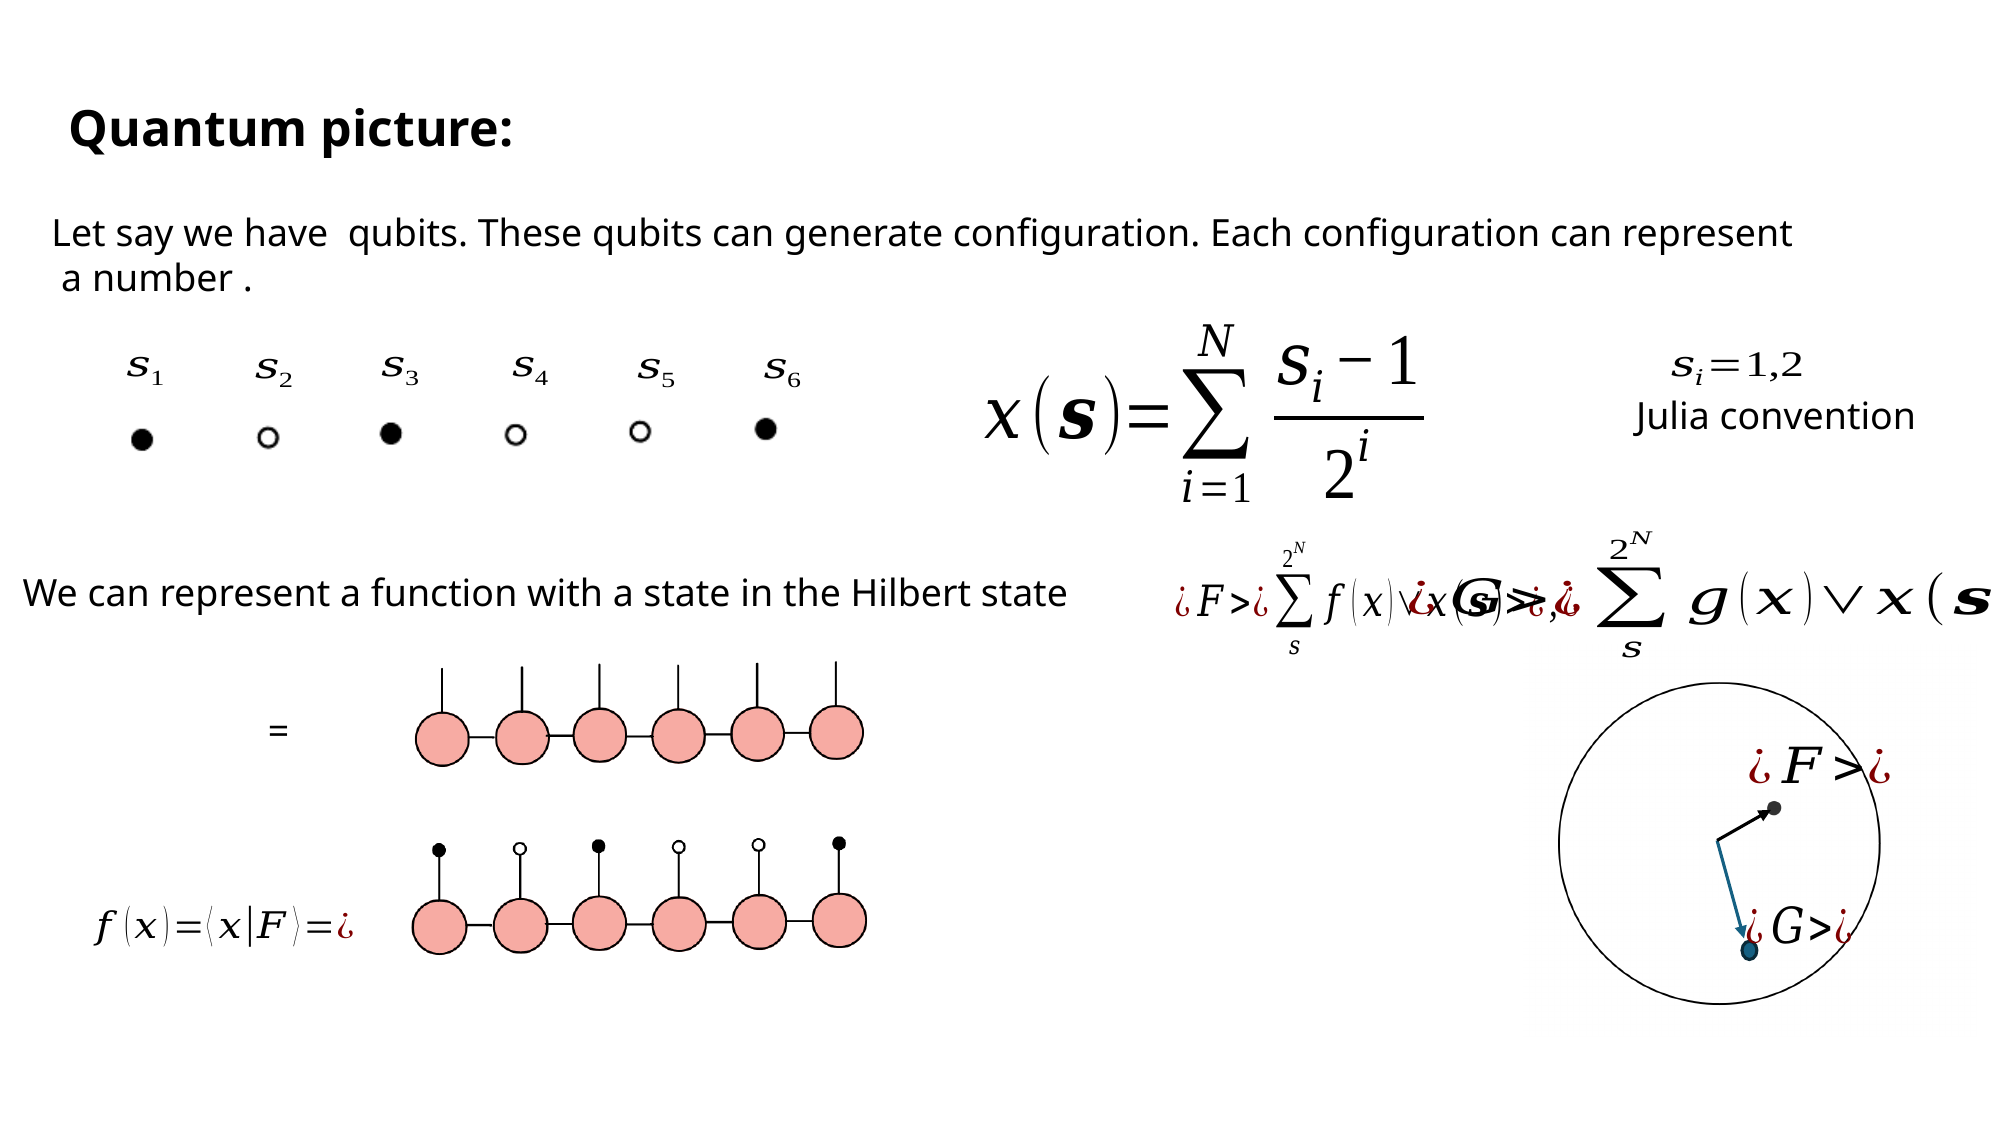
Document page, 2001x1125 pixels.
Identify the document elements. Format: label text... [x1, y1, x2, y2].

text_box Quantum picture: [54, 88, 529, 164]
text_box We can represent a function with a state in the Hilbert state [7, 561, 1094, 621]
picture [72, 373, 850, 501]
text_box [1716, 809, 1772, 841]
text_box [1716, 841, 1745, 939]
picture [1522, 643, 1977, 1037]
picture [381, 638, 943, 1051]
text_box Julia convention [1621, 384, 2000, 445]
